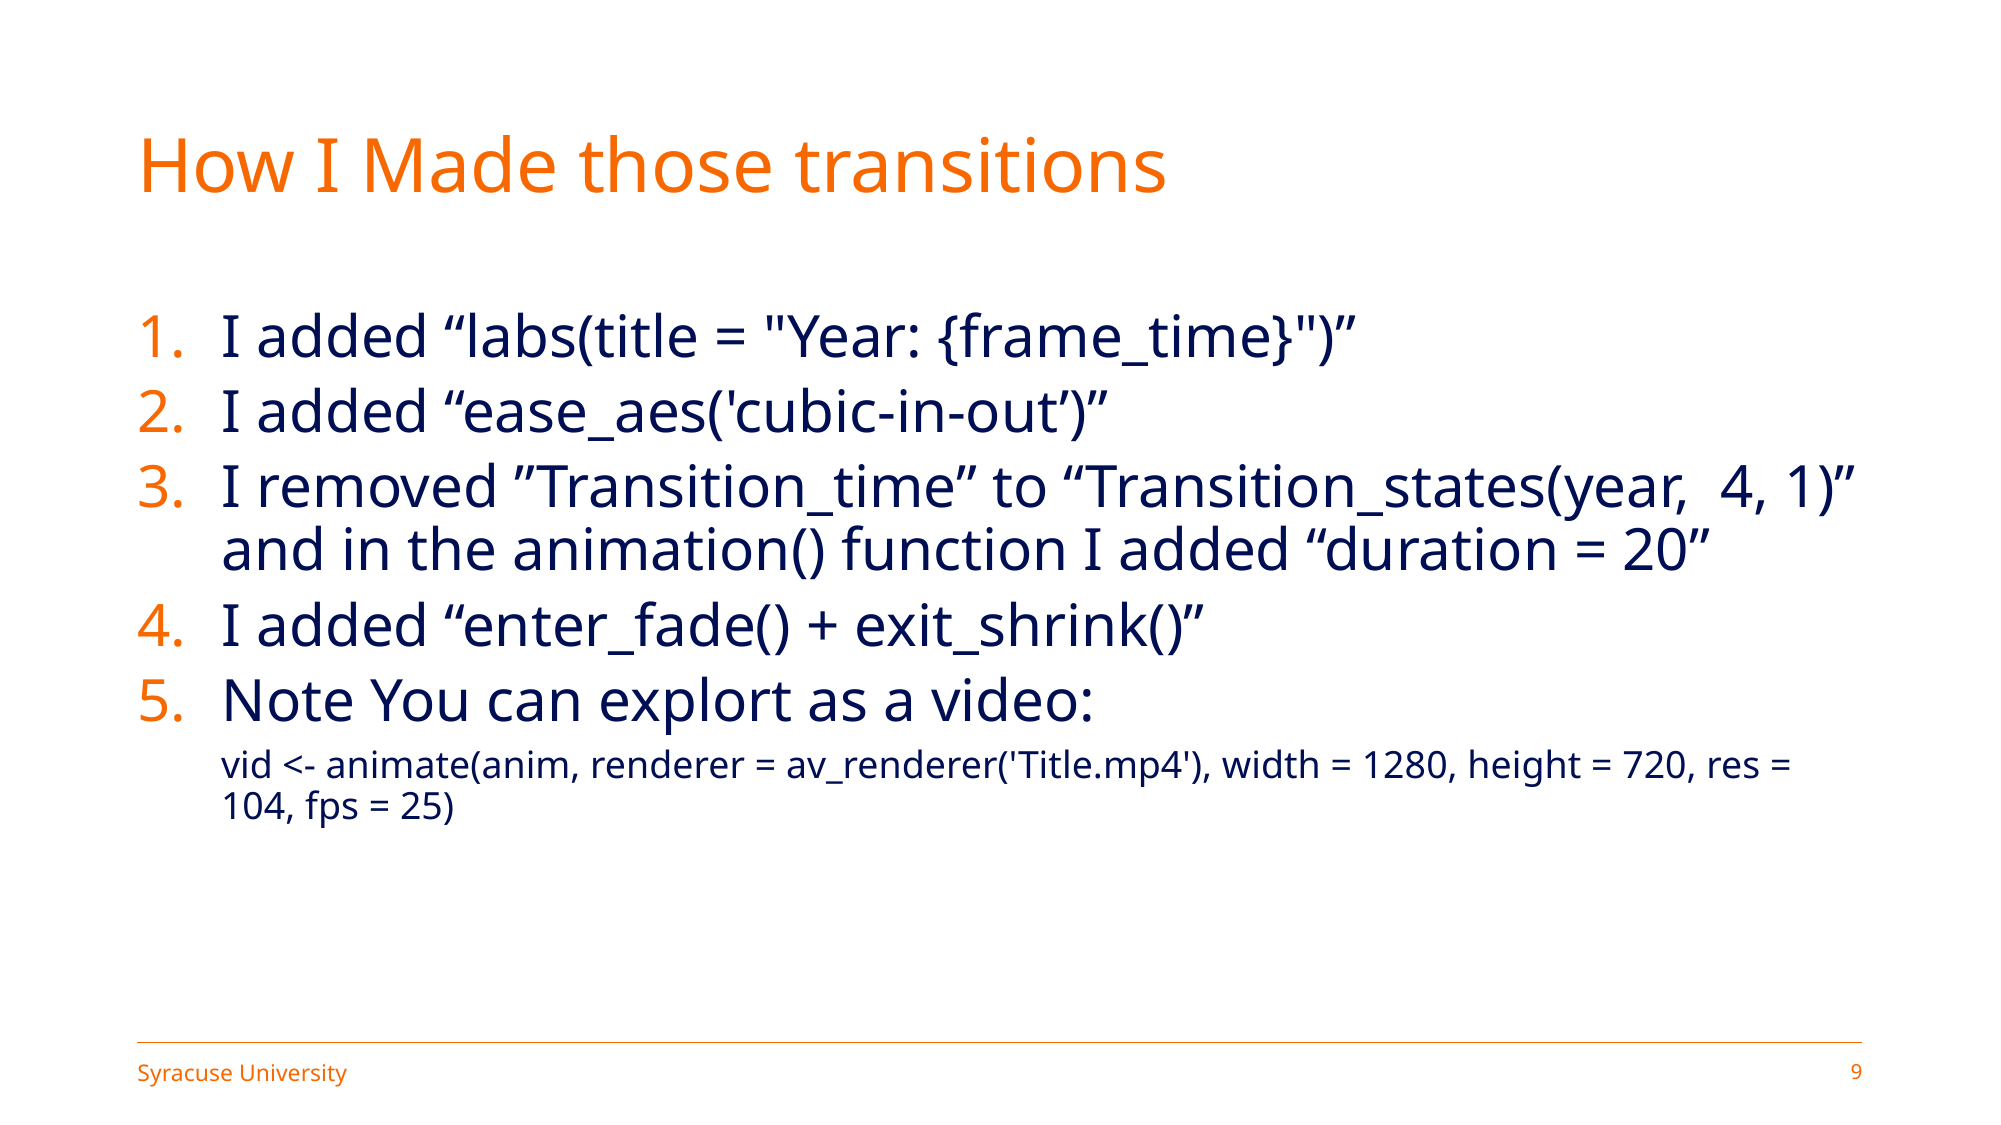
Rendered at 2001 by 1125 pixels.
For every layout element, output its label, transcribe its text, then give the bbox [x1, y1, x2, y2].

title How I Made those transitions [137, 59, 1863, 278]
list I added “labs(title = "Year: {frame_time}")” I added “ease_aes('cubic-in-out’)” I removed ”Transition_time” to “Transition_states(year, 4, 1)” and in the animation() function I added “duration = 20” I added “enter_fade() + exit_shrink()” Note You can explort as a video: vid <- animate(anim, renderer = av_renderer('Title.mp4'), width = 1280, height = 720, res = 104, fps = 25) [137, 299, 1863, 1014]
